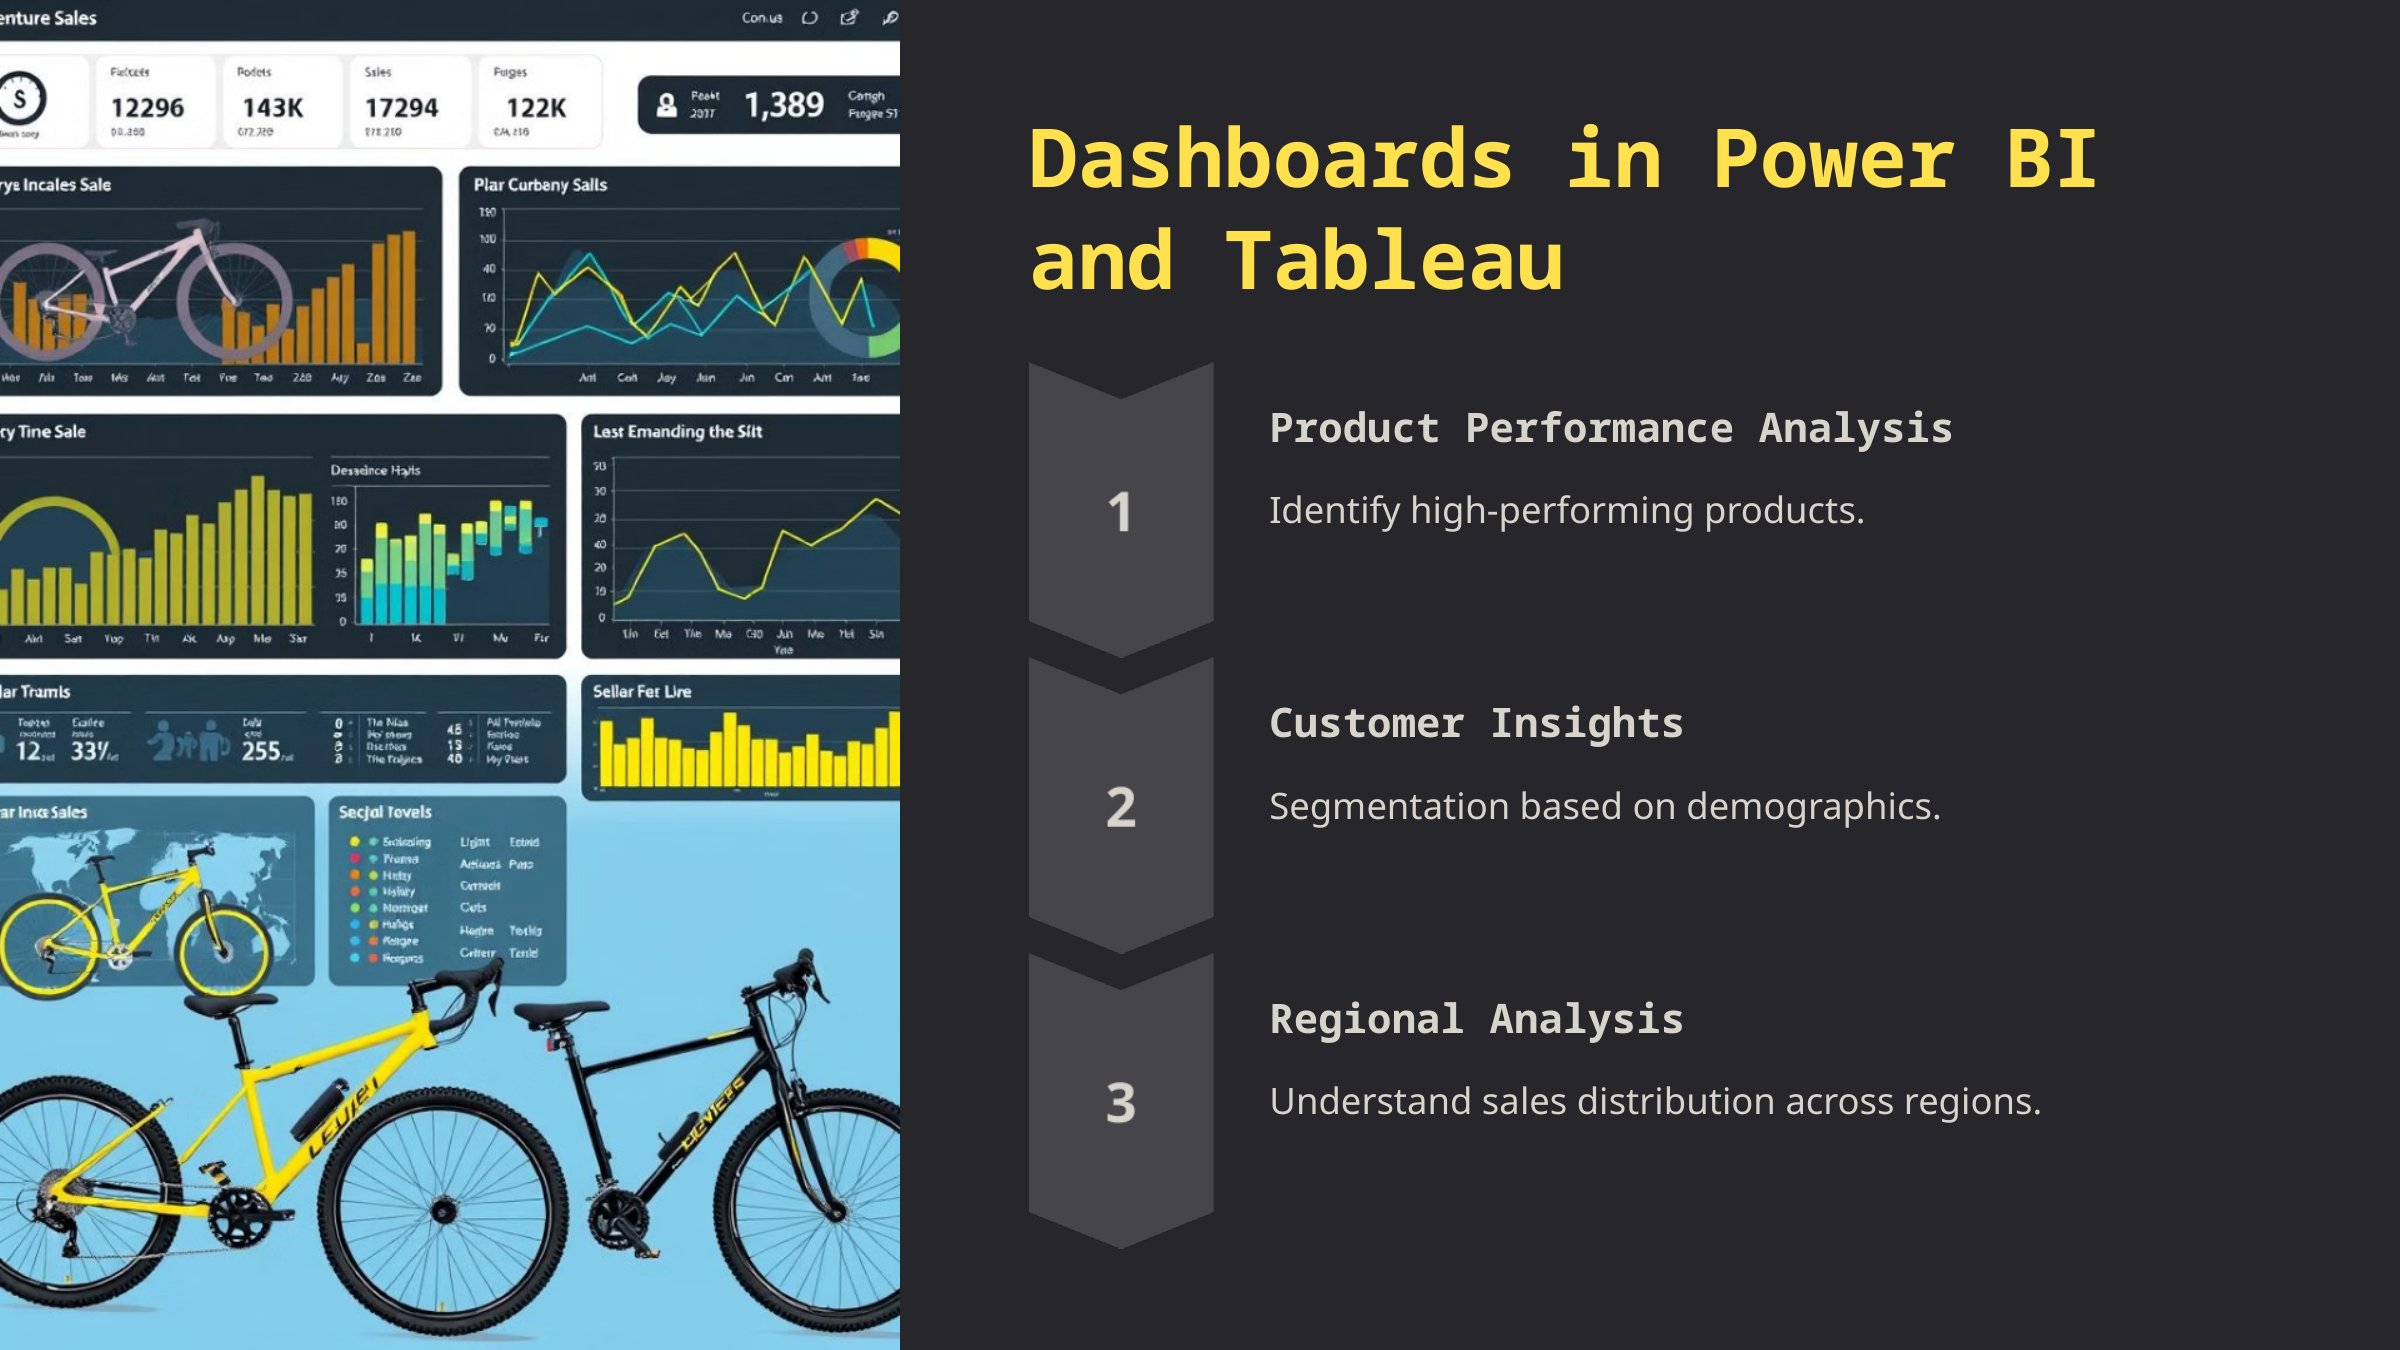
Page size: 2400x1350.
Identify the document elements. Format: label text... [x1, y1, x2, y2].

text_box Dashboards in Power BI and Tableau [1029, 101, 2271, 307]
text_box Customer Insights [1269, 694, 1680, 746]
text_box Regional Analysis [1269, 990, 1680, 1042]
text_box Understand sales distribution across regions. [1269, 1063, 2271, 1123]
text_box Identify high-performing products. [1269, 472, 2271, 532]
text_box Product Performance Analysis [1269, 399, 1916, 451]
text_box Segmentation based on demographics. [1269, 768, 2271, 828]
picture [0, 0, 900, 1350]
picture [1029, 362, 1214, 1249]
